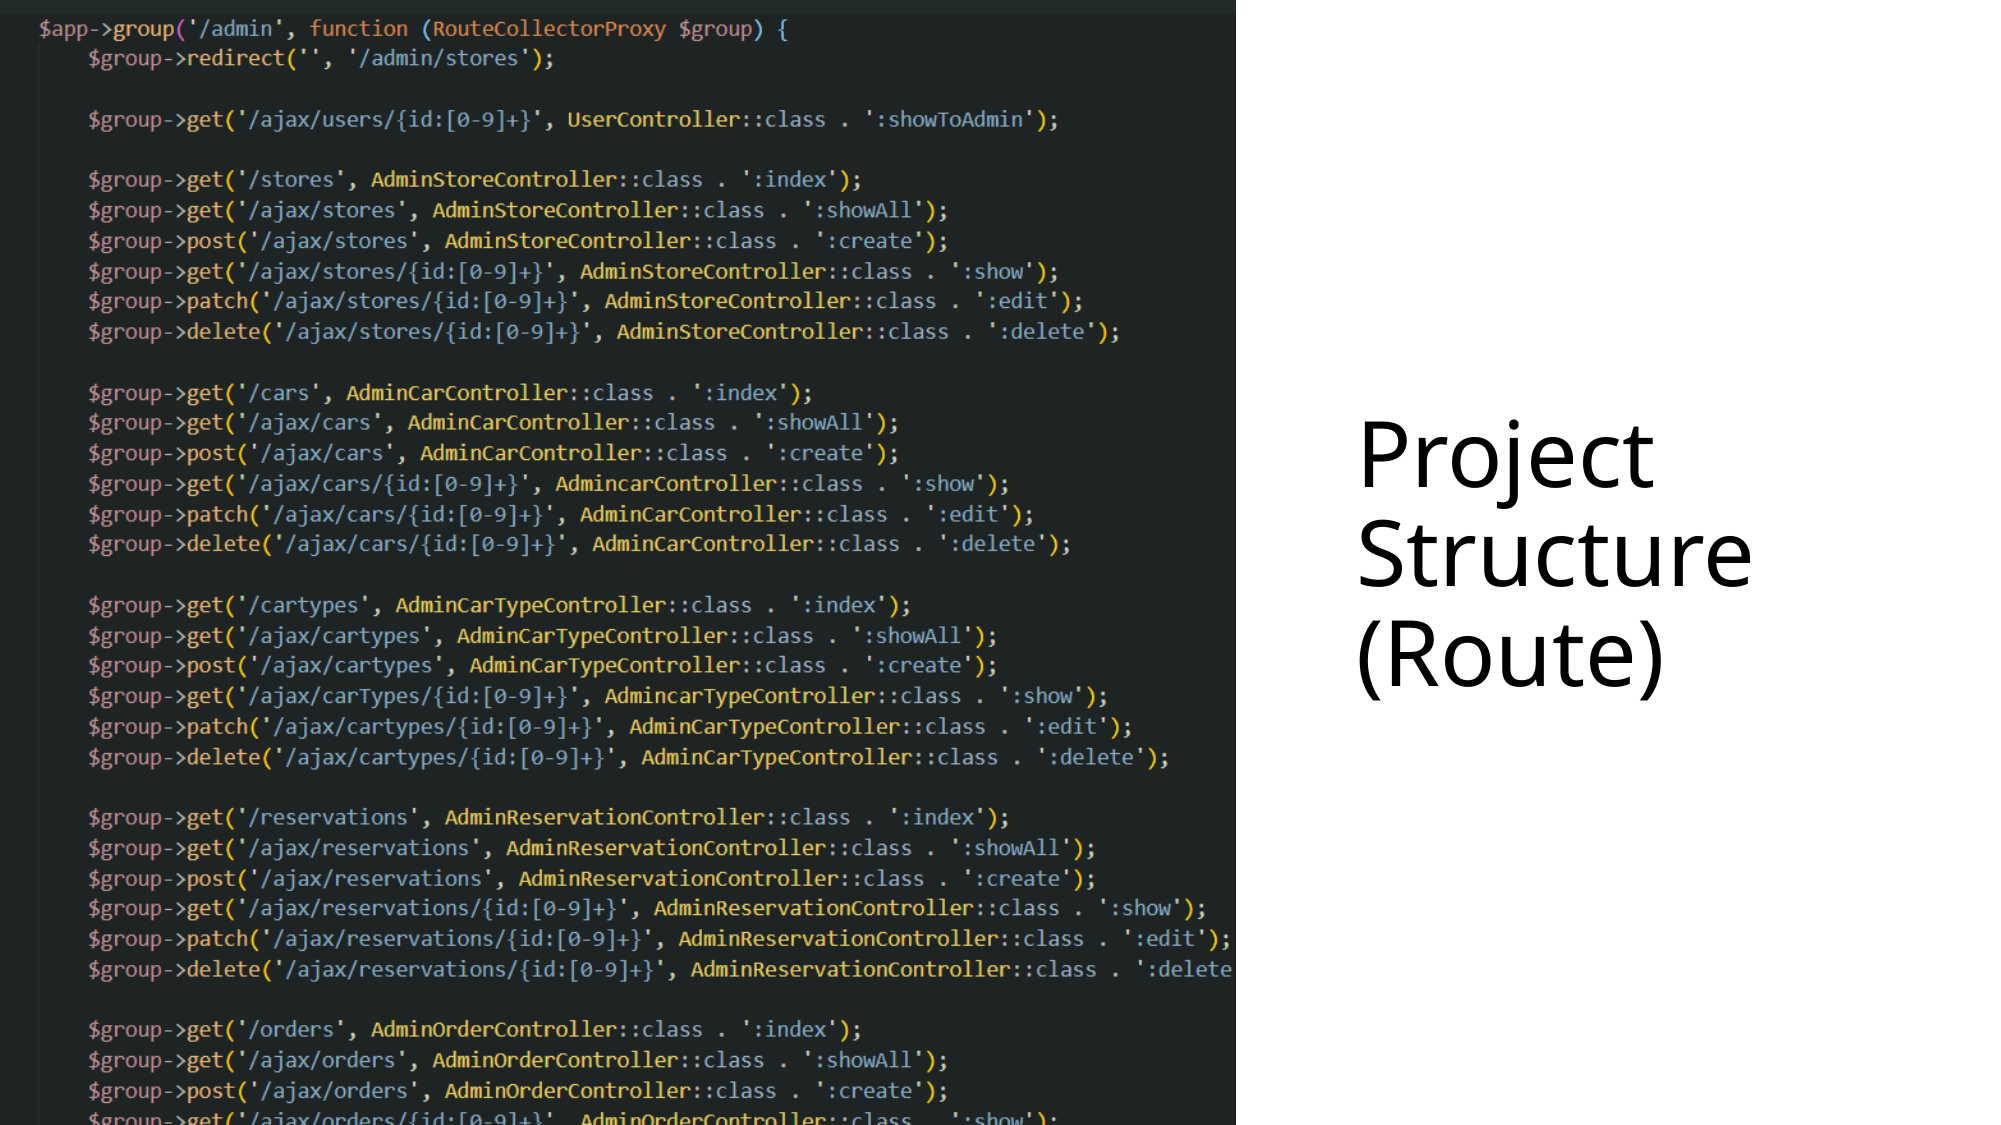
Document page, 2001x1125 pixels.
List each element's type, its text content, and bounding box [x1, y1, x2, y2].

picture [0, 0, 1236, 1125]
title Project Structure (Route) [1341, 104, 1895, 714]
